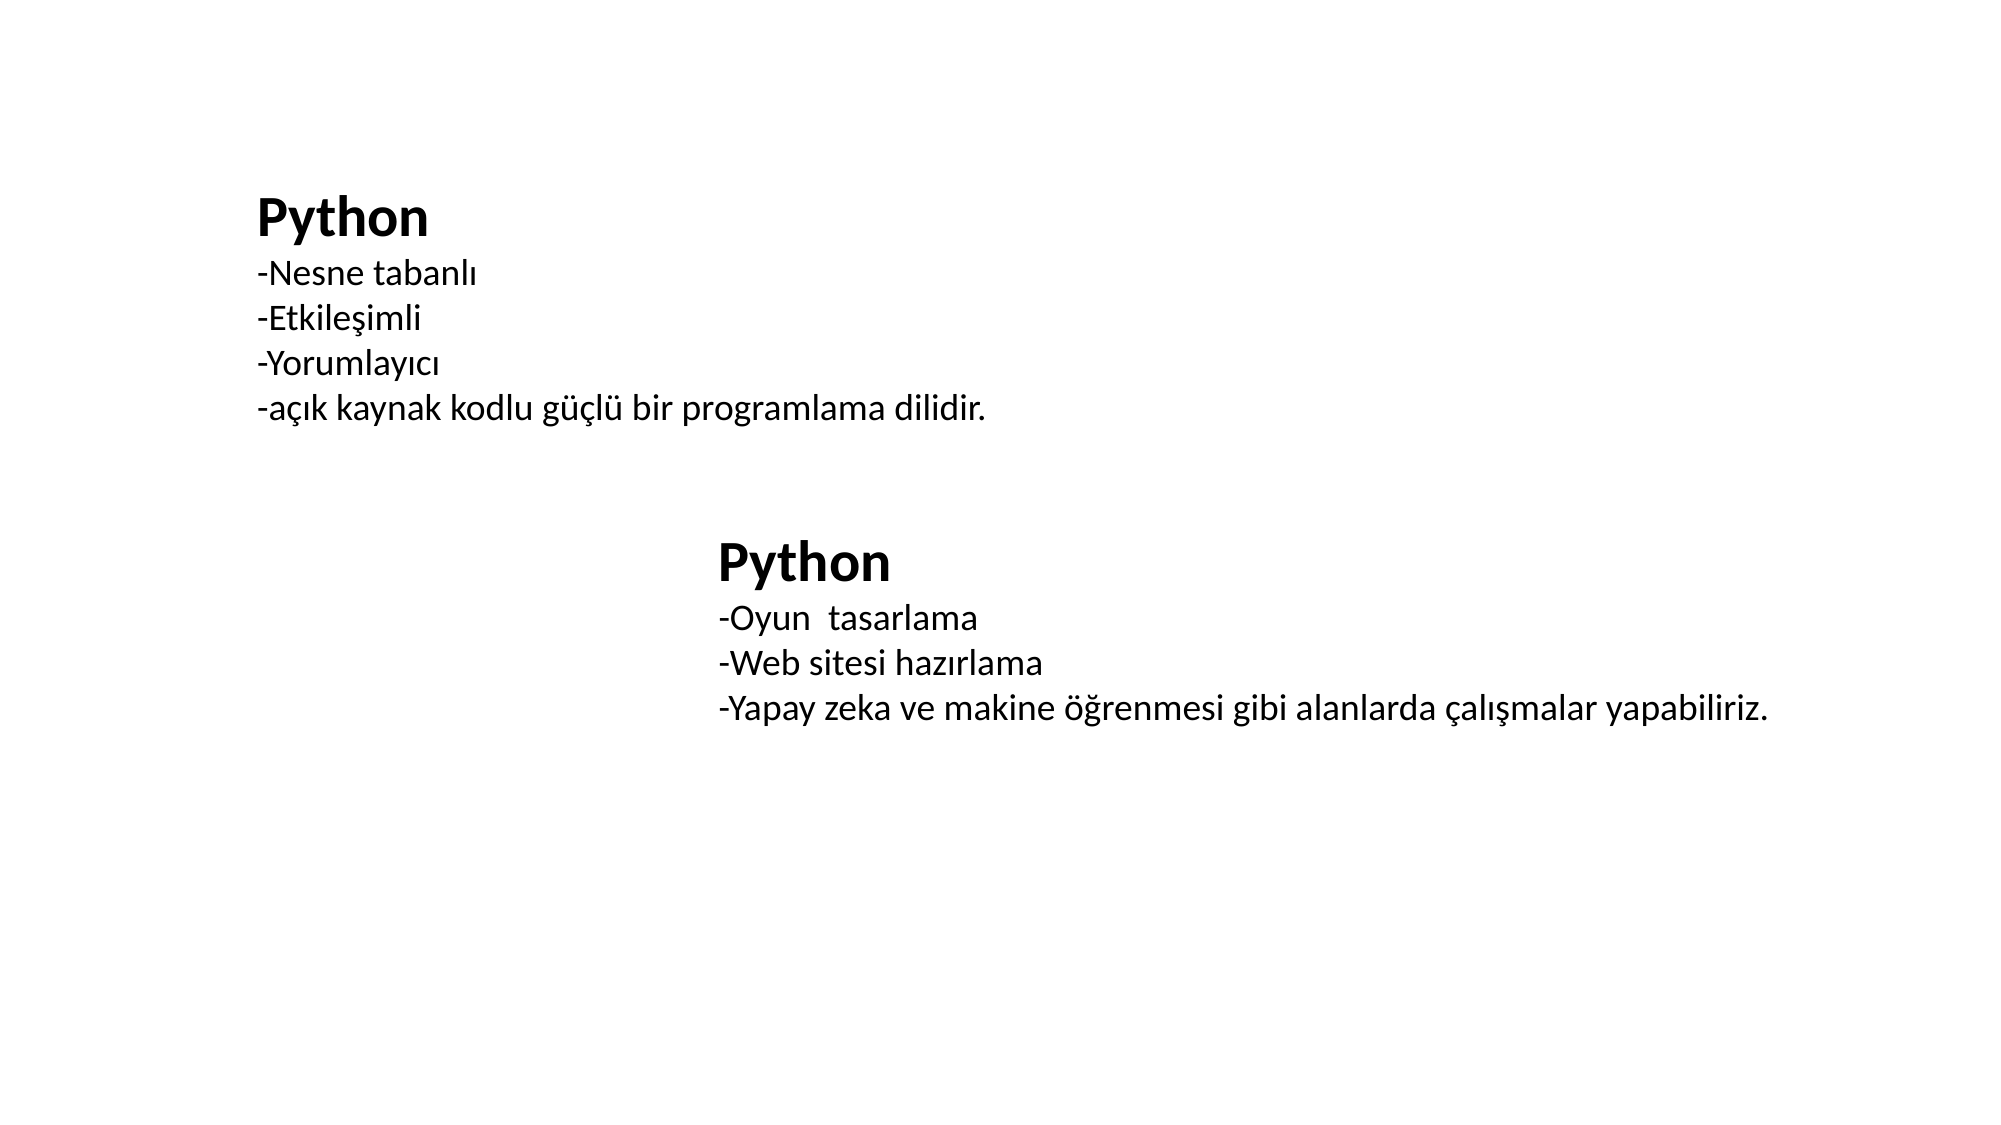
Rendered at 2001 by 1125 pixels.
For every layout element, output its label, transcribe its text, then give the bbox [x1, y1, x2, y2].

text_box Python -Oyun tasarlama -Web sitesi hazırlama -Yapay zeka ve makine öğrenmesi gibi alanlarda çalışmalar yapabiliriz. [703, 515, 1810, 781]
text_box Python -Nesne tabanlı -Etkileşimli -Yorumlayıcı -açık kaynak kodlu güçlü bir programlama dilidir. [242, 170, 1155, 436]
